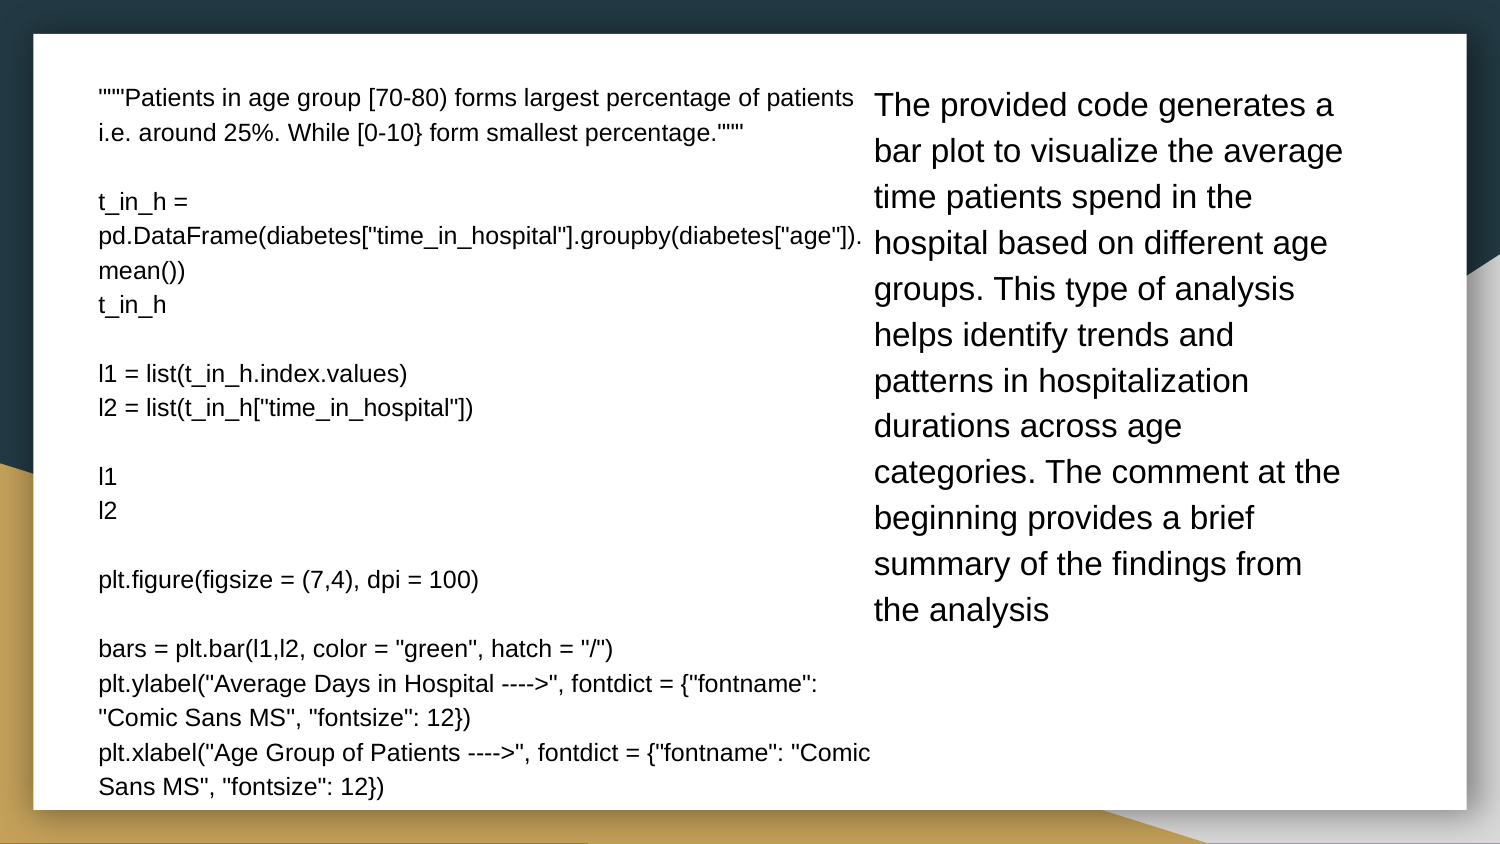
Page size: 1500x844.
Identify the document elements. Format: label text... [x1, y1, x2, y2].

list The provided code generates a bar plot to visualize the average time patients spend in the hospital based on different age groups. This type of analysis helps identify trends and patterns in hospitalization durations across age categories. The comment at the beginning provides a brief summary of the findings from the analysis [858, 62, 1366, 729]
list """Patients in age group [70-80) forms largest percentage of patients i.e. around 25%. While [0-10} form smallest percentage.""" t_in_h = pd.DataFrame(diabetes["time_in_hospital"].groupby(diabetes["age"]).mean()) t_in_h l1 = list(t_in_h.index.values) l2 = list(t_in_h["time_in_hospital"]) l1 l2 plt.figure(figsize = (7,4), dpi = 100) bars = plt.bar(l1,l2, color = "green", hatch = "/") plt.ylabel("Average Days in Hospital ---->", fontdict = {"fontname": "Comic Sans MS", "fontsize": 12}) plt.xlabel("Age Group of Patients ---->", fontdict = {"fontname": "Comic Sans MS", "fontsize": 12}) [83, 62, 888, 785]
